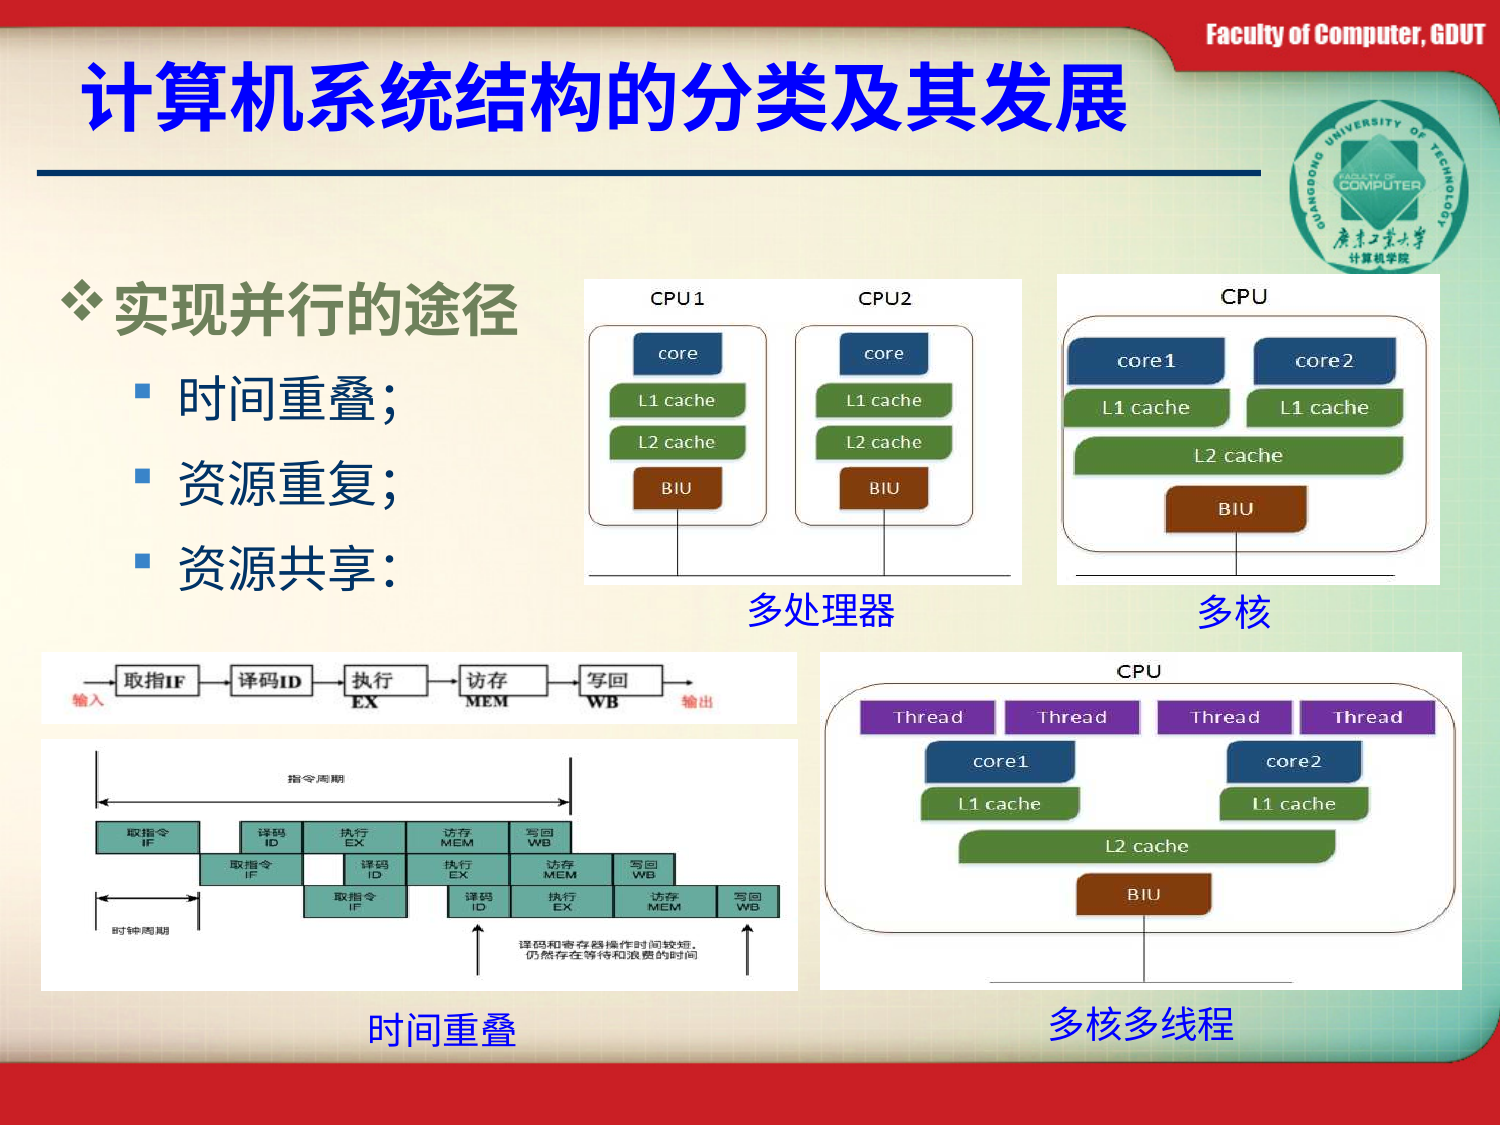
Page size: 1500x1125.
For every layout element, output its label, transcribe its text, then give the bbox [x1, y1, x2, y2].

text_box 多核多线程 [1023, 999, 1260, 1054]
text_box 多处理器 [702, 593, 939, 640]
list 实现并行的途径 时间重叠； 资源重复； 资源共享： [41, 265, 598, 637]
text_box 时间重叠 [324, 999, 561, 1060]
picture [0, 0, 1500, 1125]
text_box 多核 [1116, 593, 1353, 642]
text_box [40, 651, 798, 991]
title 计算机系统结构的分类及其发展 [64, 42, 1340, 231]
